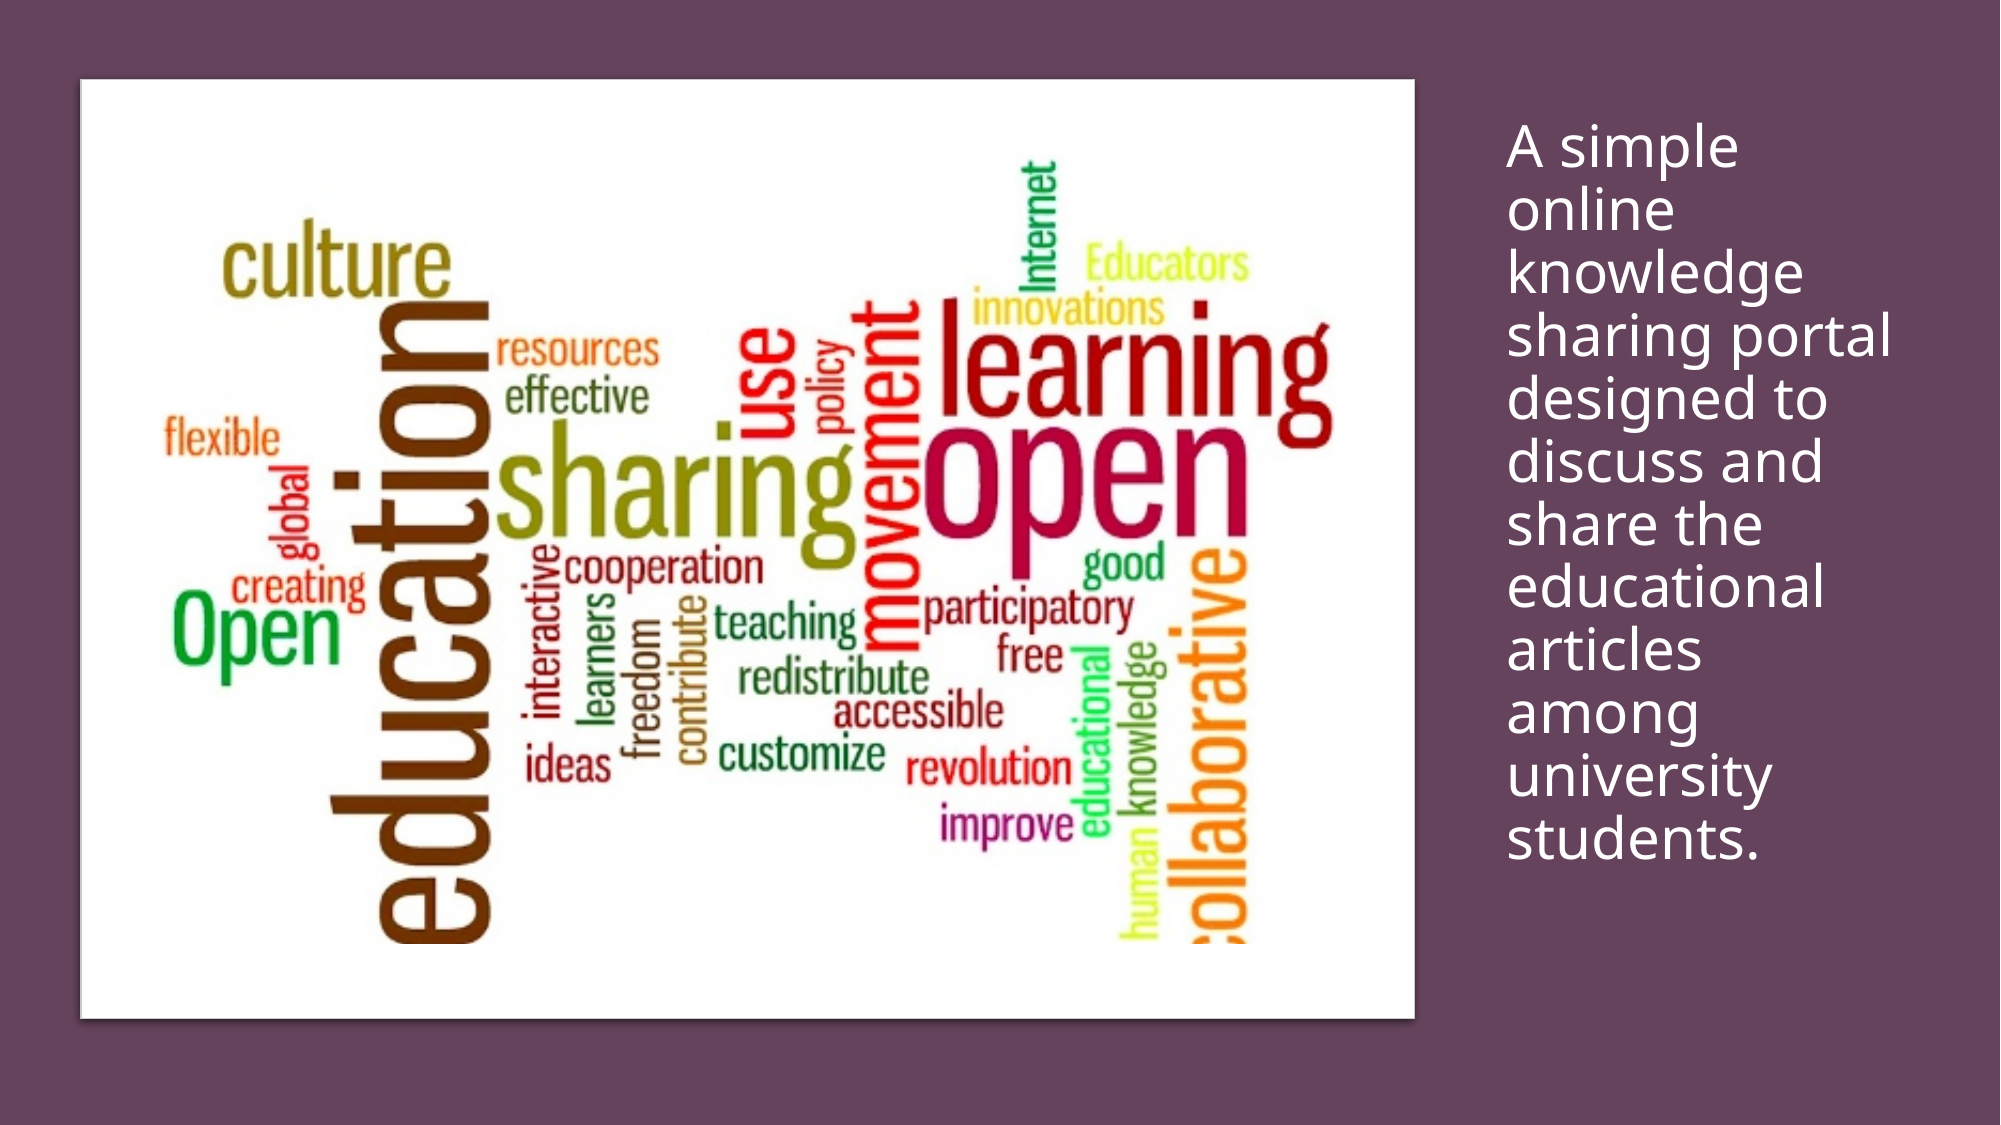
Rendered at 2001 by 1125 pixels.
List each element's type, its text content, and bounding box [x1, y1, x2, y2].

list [160, 154, 1336, 944]
text_box [0, 0, 2000, 1125]
title A simple online knowledge sharing portal designed to discuss and share the educational articles among university students. [1491, 101, 1921, 888]
text_box [80, 78, 1415, 1019]
